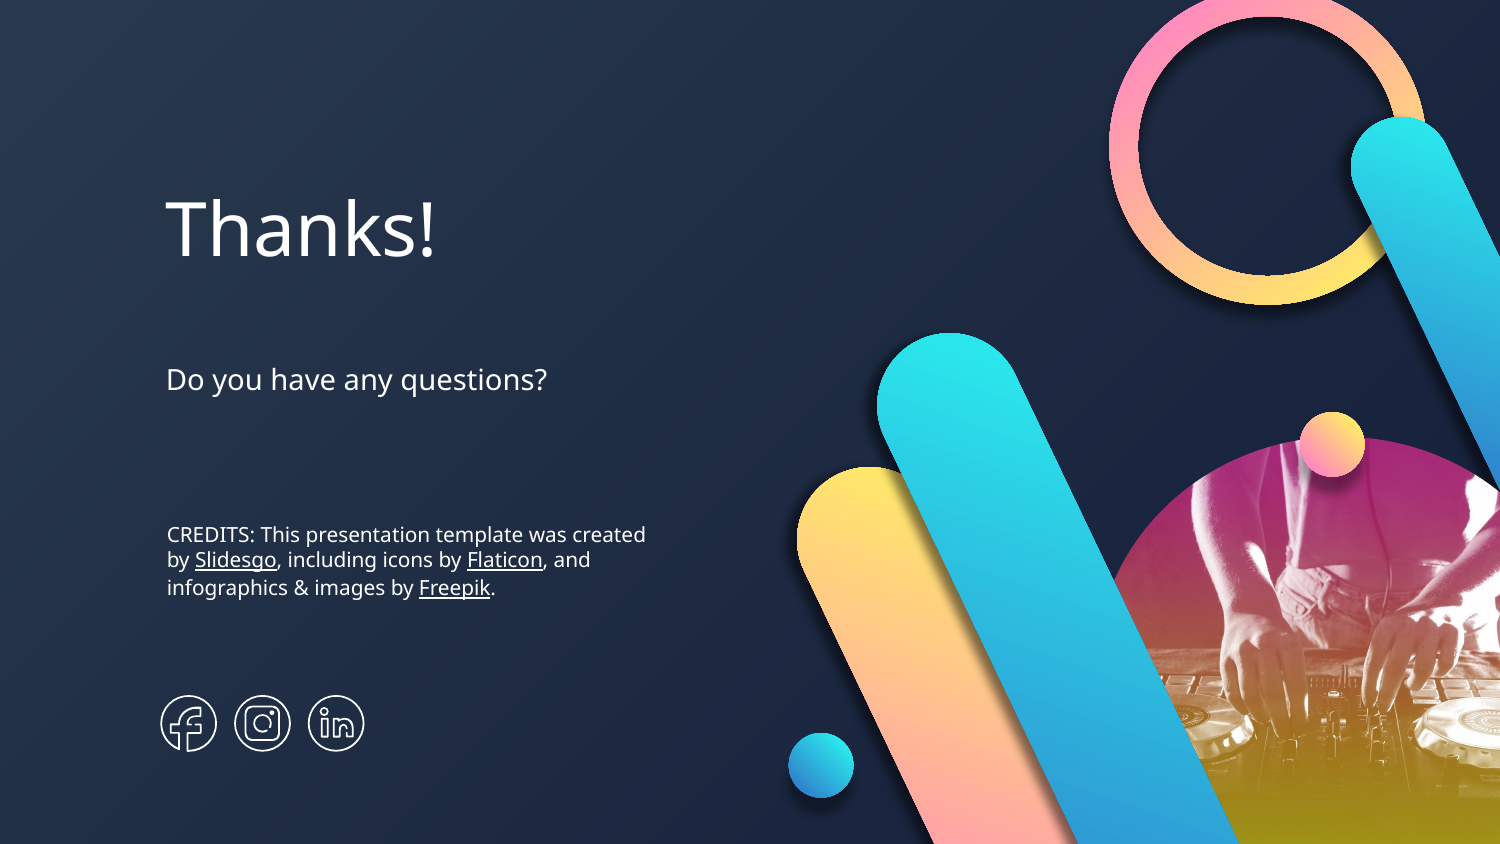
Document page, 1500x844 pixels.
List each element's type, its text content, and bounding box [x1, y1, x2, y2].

text_box [877, 333, 1089, 844]
text_box [160, 695, 217, 752]
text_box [233, 694, 292, 752]
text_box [307, 694, 365, 752]
picture [1094, 436, 1500, 844]
title Thanks! [150, 149, 680, 288]
text_box [1301, 412, 1364, 435]
subtitle Do you have any questions? [150, 346, 680, 413]
